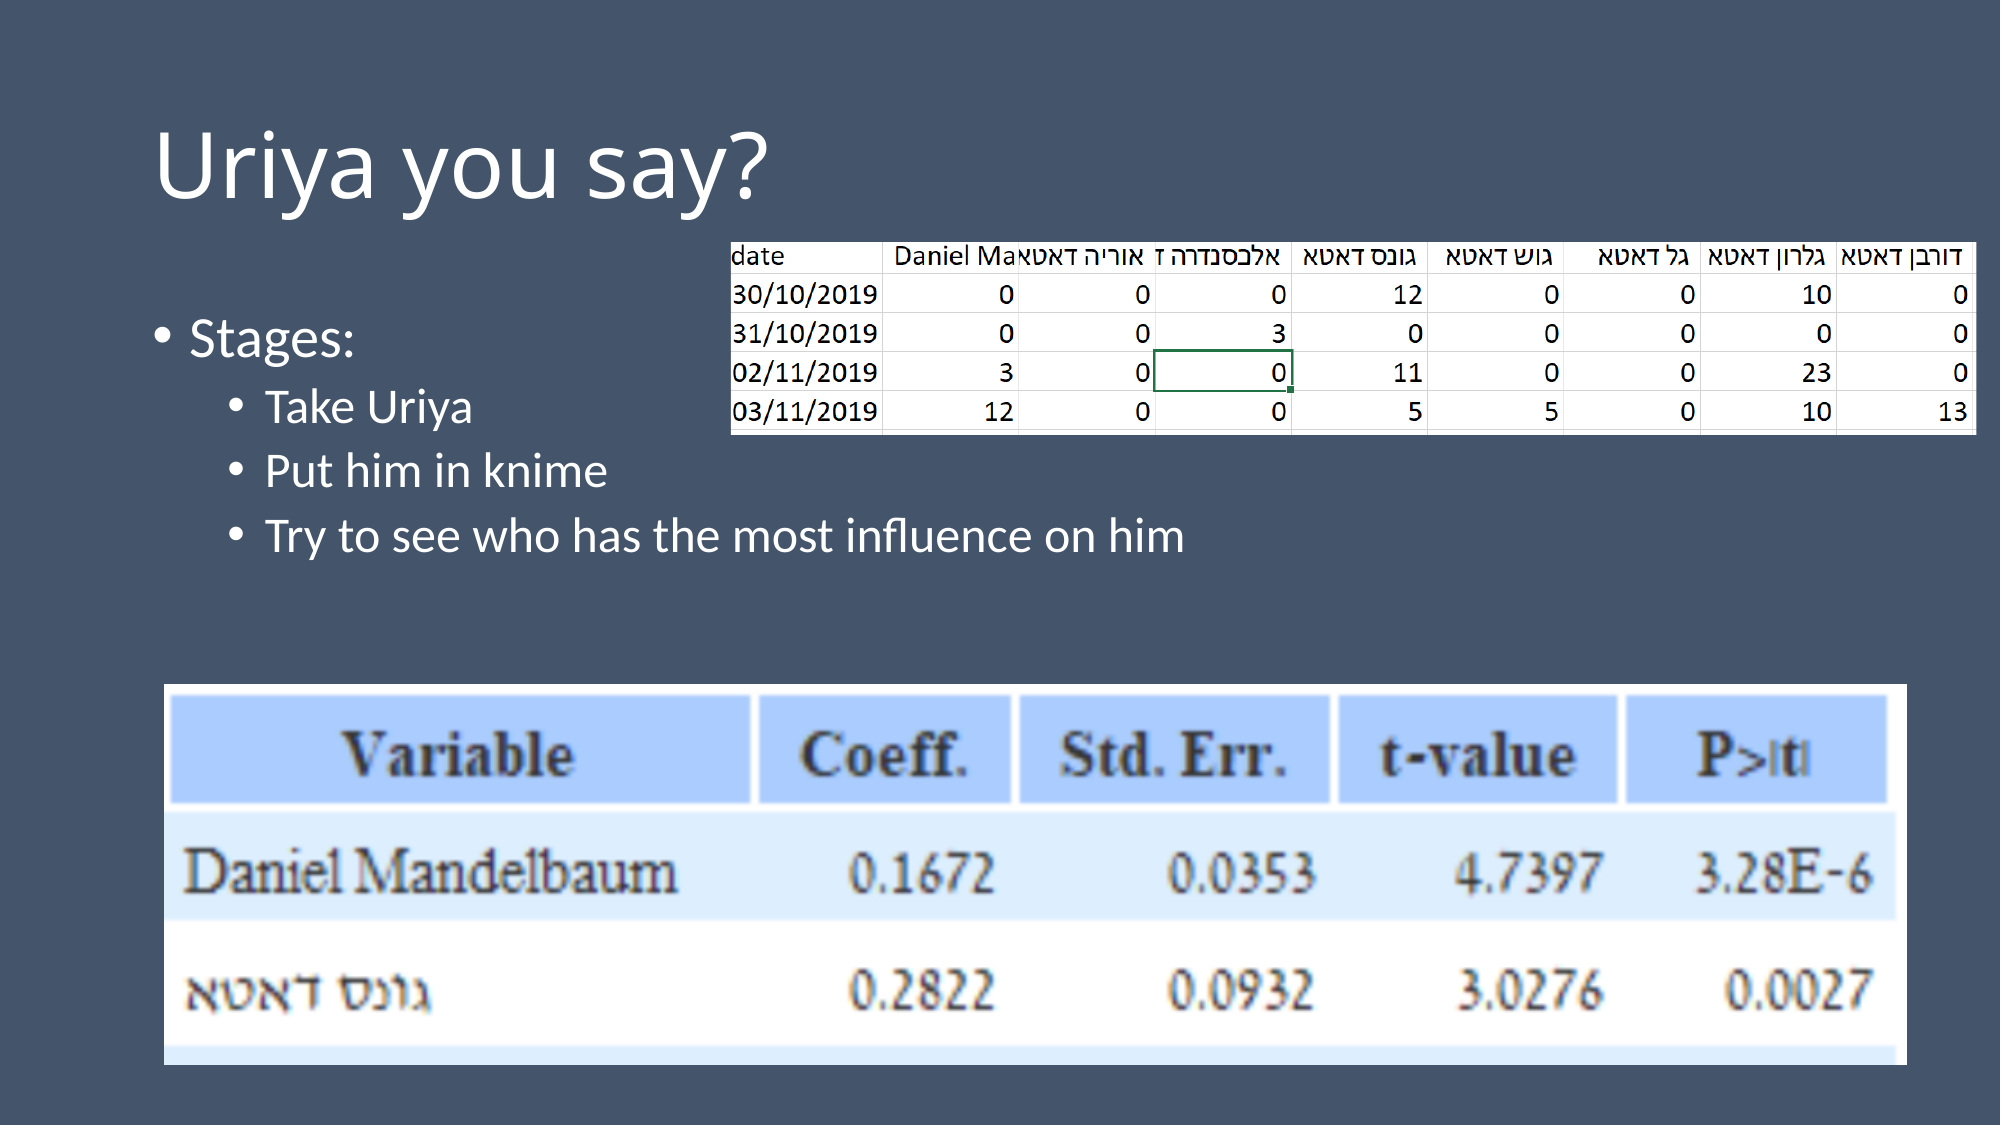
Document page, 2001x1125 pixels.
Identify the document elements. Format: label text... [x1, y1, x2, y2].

picture [730, 242, 1977, 435]
title Uriya you say? [137, 59, 1863, 278]
list Stages: Take Uriya Put him in knime Try to see who has the most influence on him [137, 299, 1863, 1014]
picture [164, 684, 1907, 1066]
